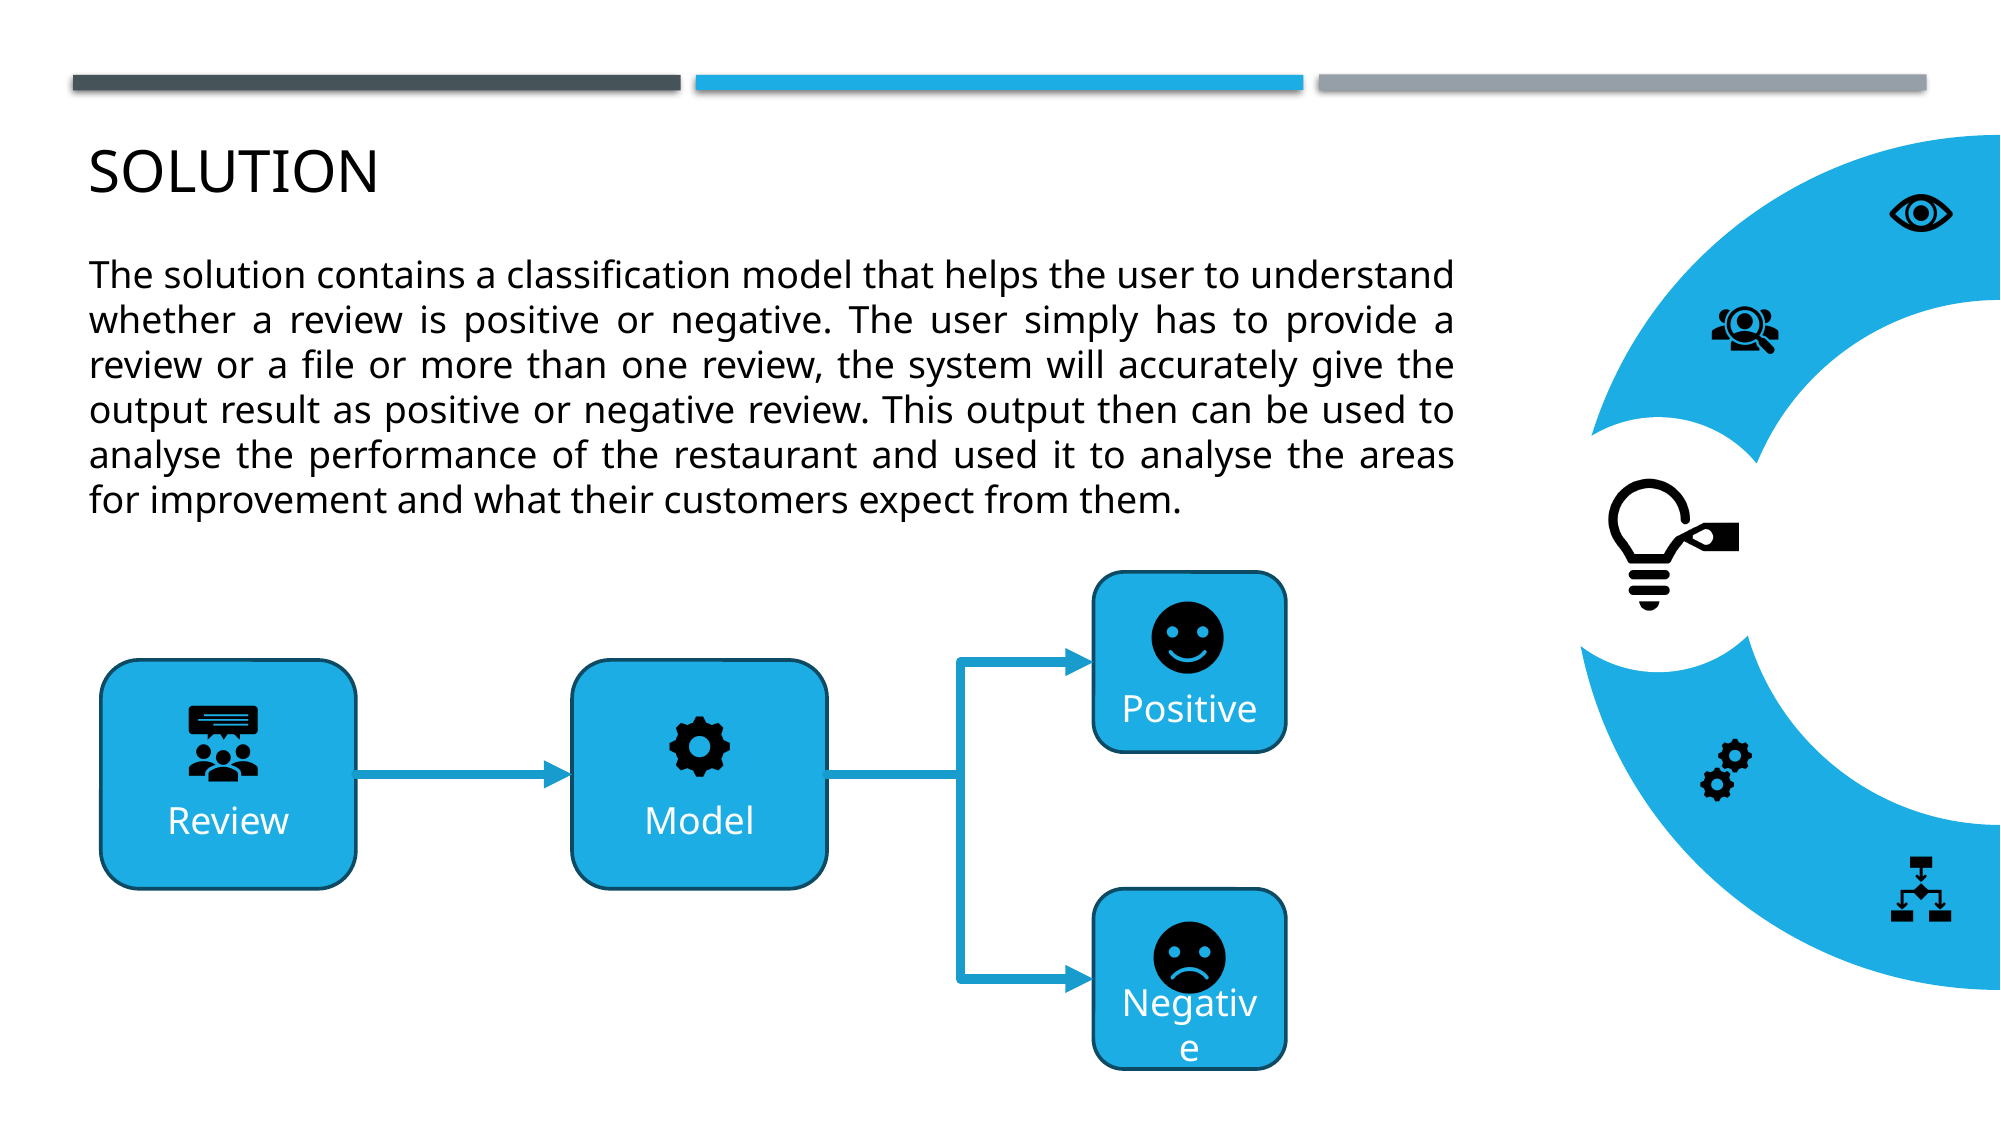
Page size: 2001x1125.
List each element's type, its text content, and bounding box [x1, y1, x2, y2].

text_box [1528, 415, 1788, 674]
text_box Negative [1091, 886, 1288, 1071]
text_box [100, 659, 357, 890]
picture [1594, 469, 1746, 621]
text_box [1590, 133, 2000, 463]
text_box Model [570, 658, 820, 891]
picture [1687, 731, 1764, 808]
text_box The solution contains a classification model that helps the user to understand whether a review is positive or negative. The user simply has to provide a review or a file or more than one review, the system will accurately give the output result as positive or negative review. This output then can be used to analyse the performance of the restaurant and used it to analyse the areas for improvement and what their customers expect from them. [73, 244, 1472, 529]
picture [1882, 174, 1959, 251]
text_box Positive [1091, 570, 1288, 754]
title Solution [73, 125, 1884, 214]
picture [1144, 912, 1236, 1004]
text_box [826, 773, 1094, 980]
picture [1142, 591, 1234, 683]
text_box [826, 661, 1094, 773]
picture [1882, 850, 1959, 927]
picture [657, 704, 742, 789]
text_box [1578, 636, 2000, 992]
picture [1706, 292, 1783, 369]
